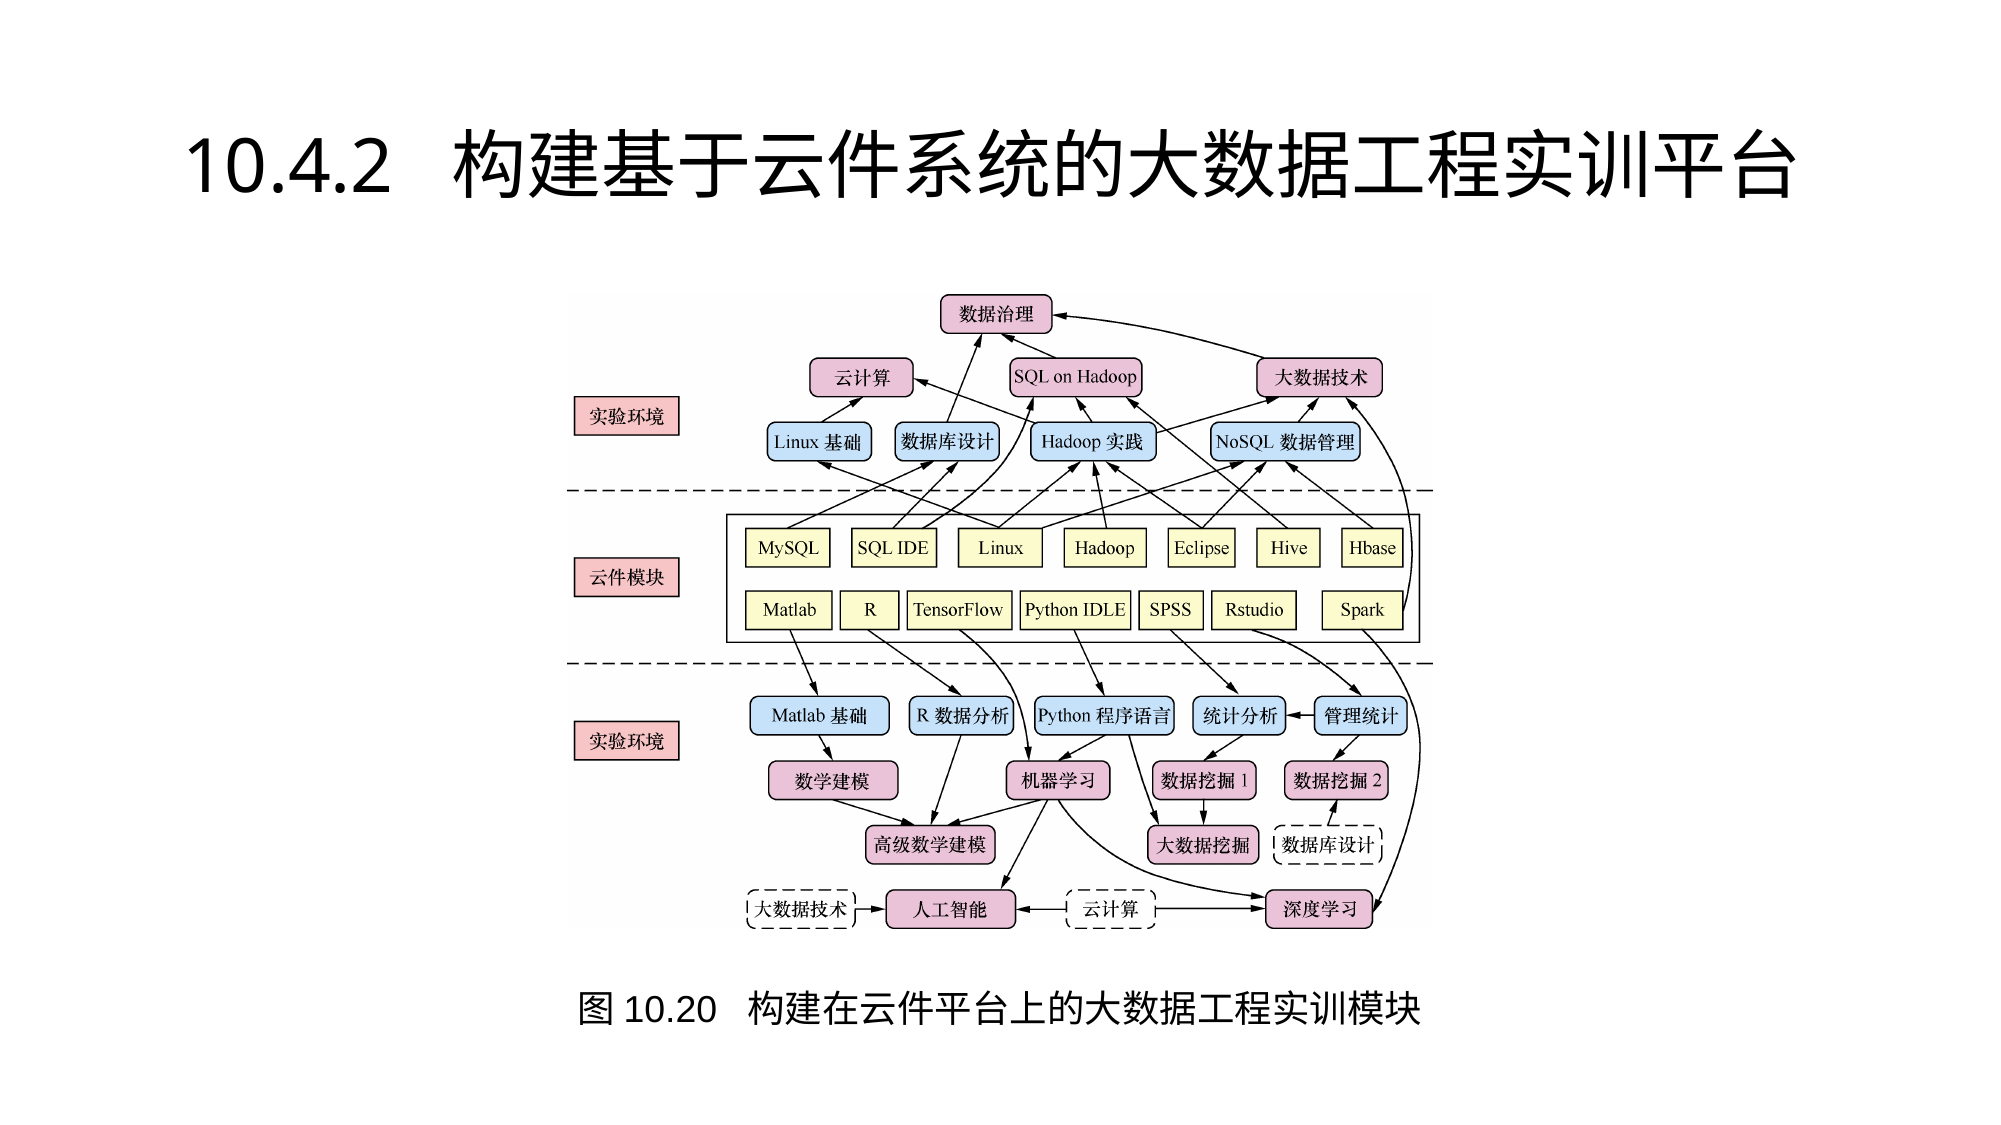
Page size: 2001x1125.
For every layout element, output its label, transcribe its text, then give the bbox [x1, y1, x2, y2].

text_box 图10.20 构建在云件平台上的大数据工程实训模块 [562, 992, 1437, 1037]
title 10.4.2 构建基于云件系统的大数据工程实训平台 [137, 59, 1863, 278]
picture [566, 294, 1433, 929]
